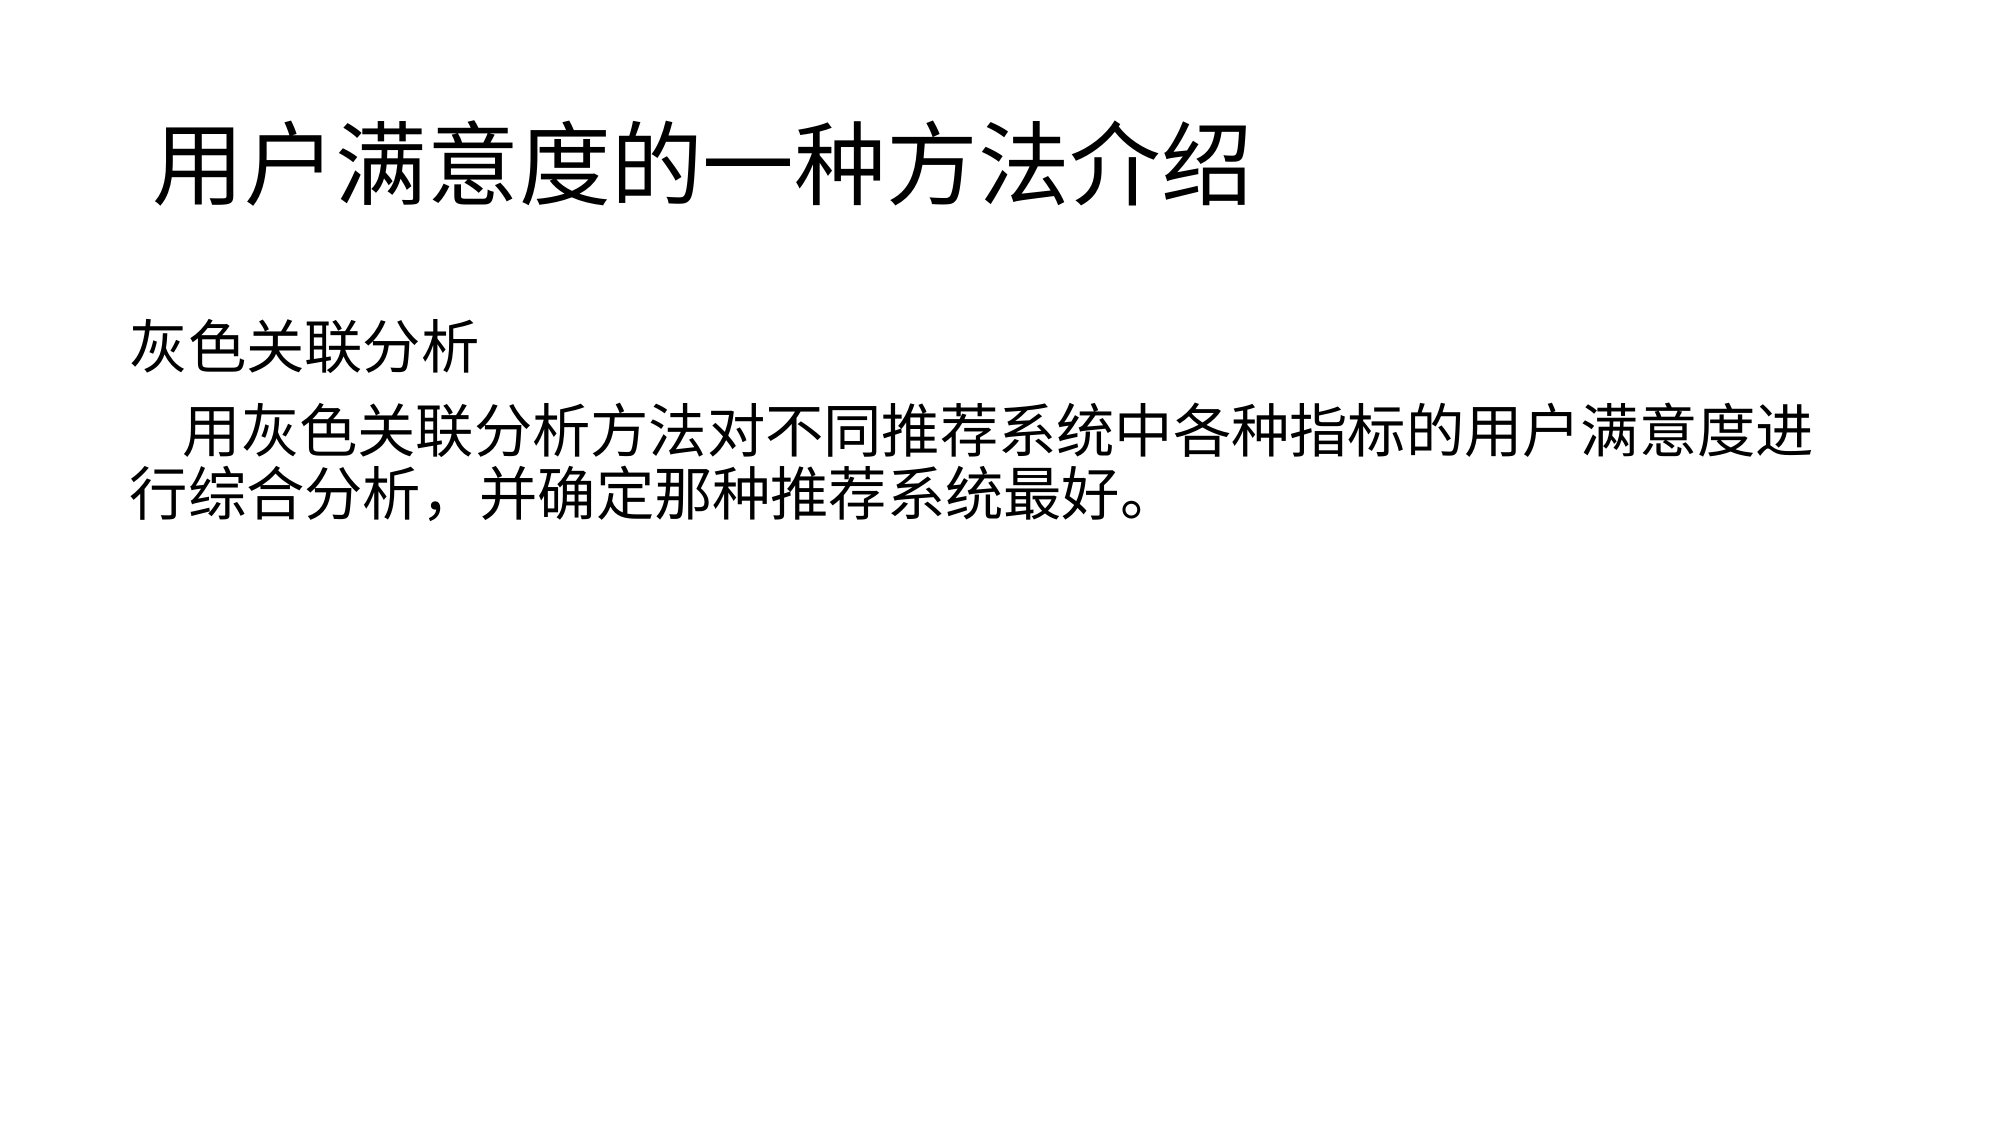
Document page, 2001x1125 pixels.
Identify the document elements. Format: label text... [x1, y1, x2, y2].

list 灰色关联分析 用灰色关联分析方法对不同推荐系统中各种指标的用户满意度进行综合分析，并确定那种推荐系统最好。 [115, 310, 1841, 1025]
title 用户满意度的一种方法介绍 [137, 59, 1863, 278]
